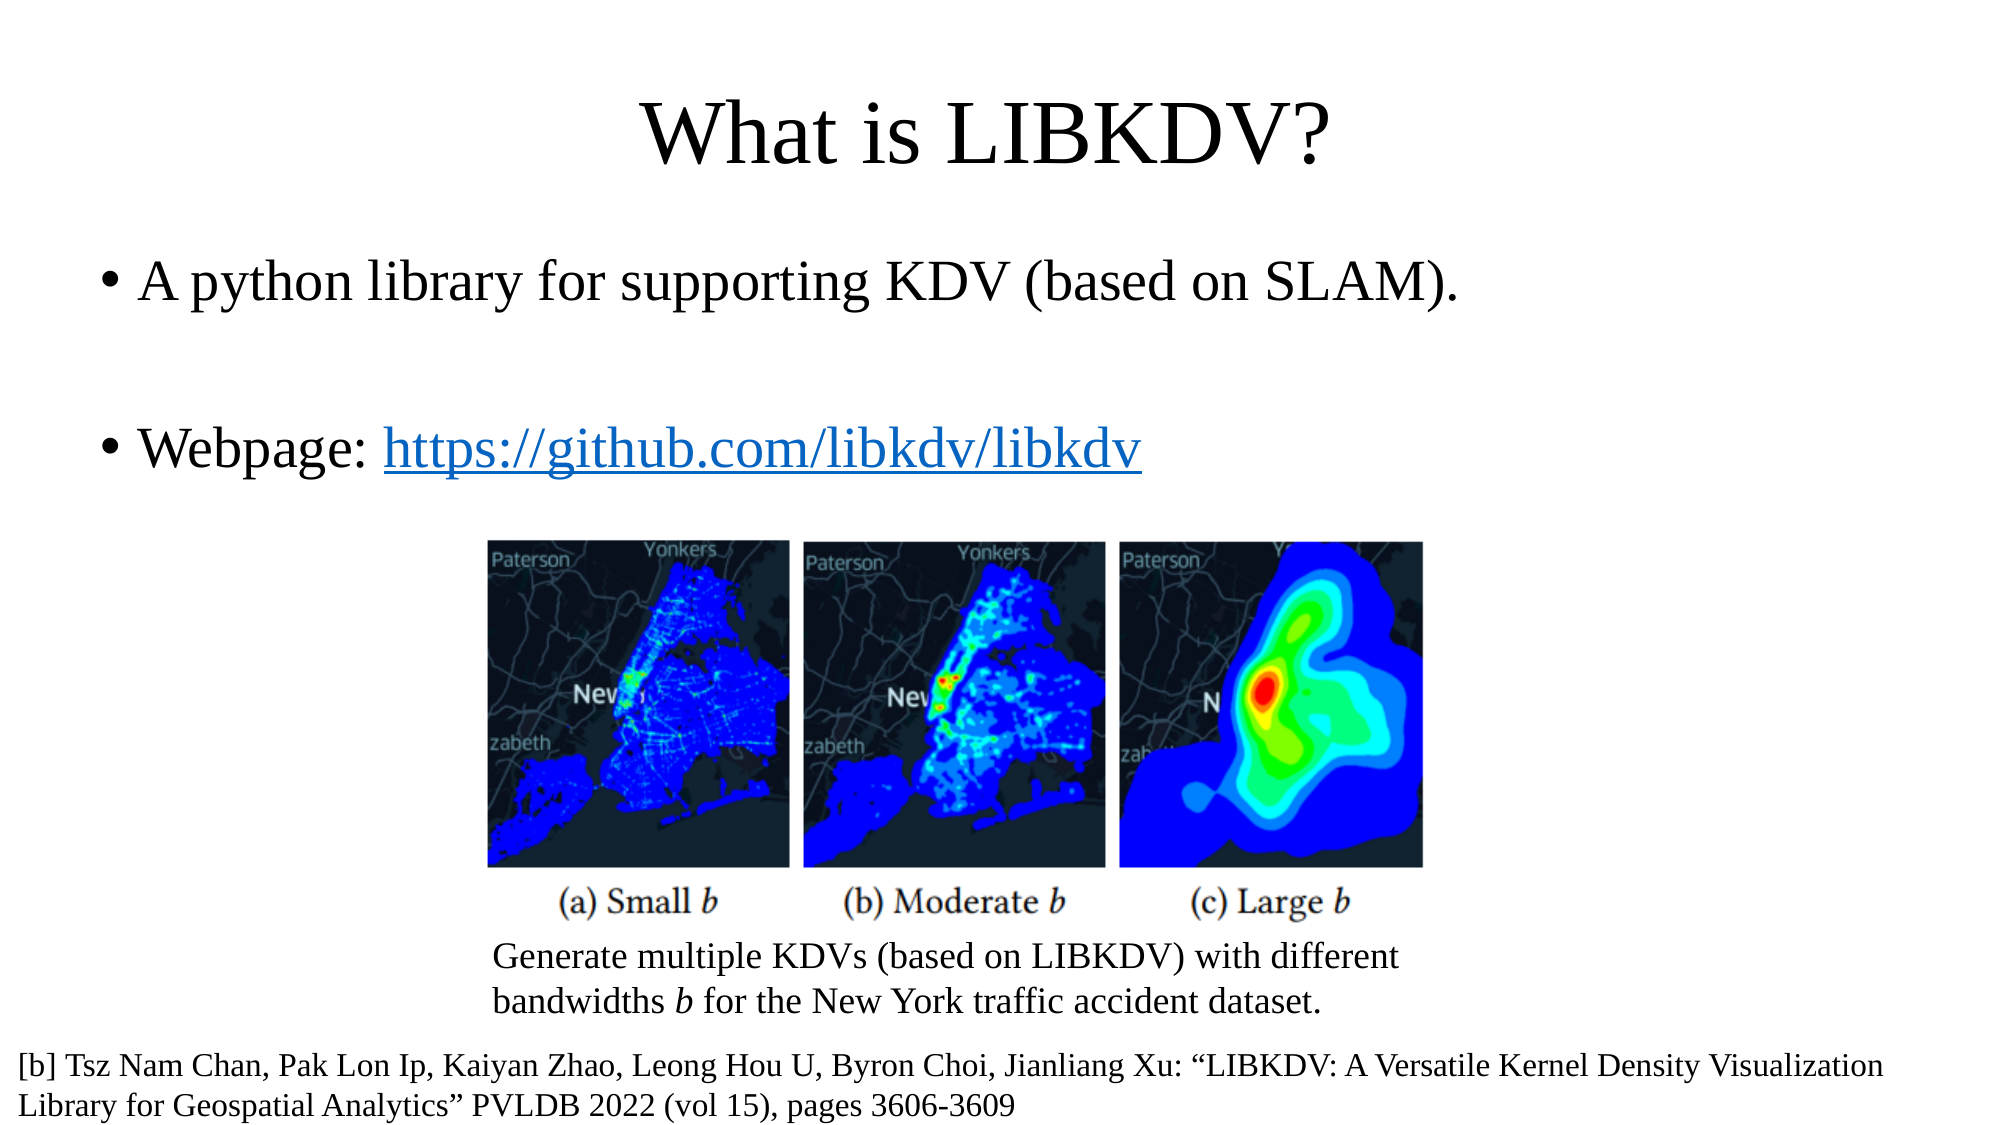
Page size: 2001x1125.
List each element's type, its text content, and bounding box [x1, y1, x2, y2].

picture [477, 528, 1456, 932]
list A python library for supporting KDV (based on SLAM). Webpage: https://github.com/libkdv/libkdv [85, 242, 1811, 957]
title What is LIBKDV? [123, 25, 1849, 243]
text_box [b] Tsz Nam Chan, Pak Lon Ip, Kaiyan Zhao, Leong Hou U, Byron Choi, Jianliang Xu: “LIBKDV: A Versatile Kernel Density Visualization Library for Geospatial Analytics” PVLDB 2022 (vol 15), pages 3606-3609 [3, 1036, 1997, 1125]
text_box Generate multiple KDVs (based on LIBKDV) with different bandwidths b for the New York traffic accident dataset. [477, 932, 1456, 1029]
